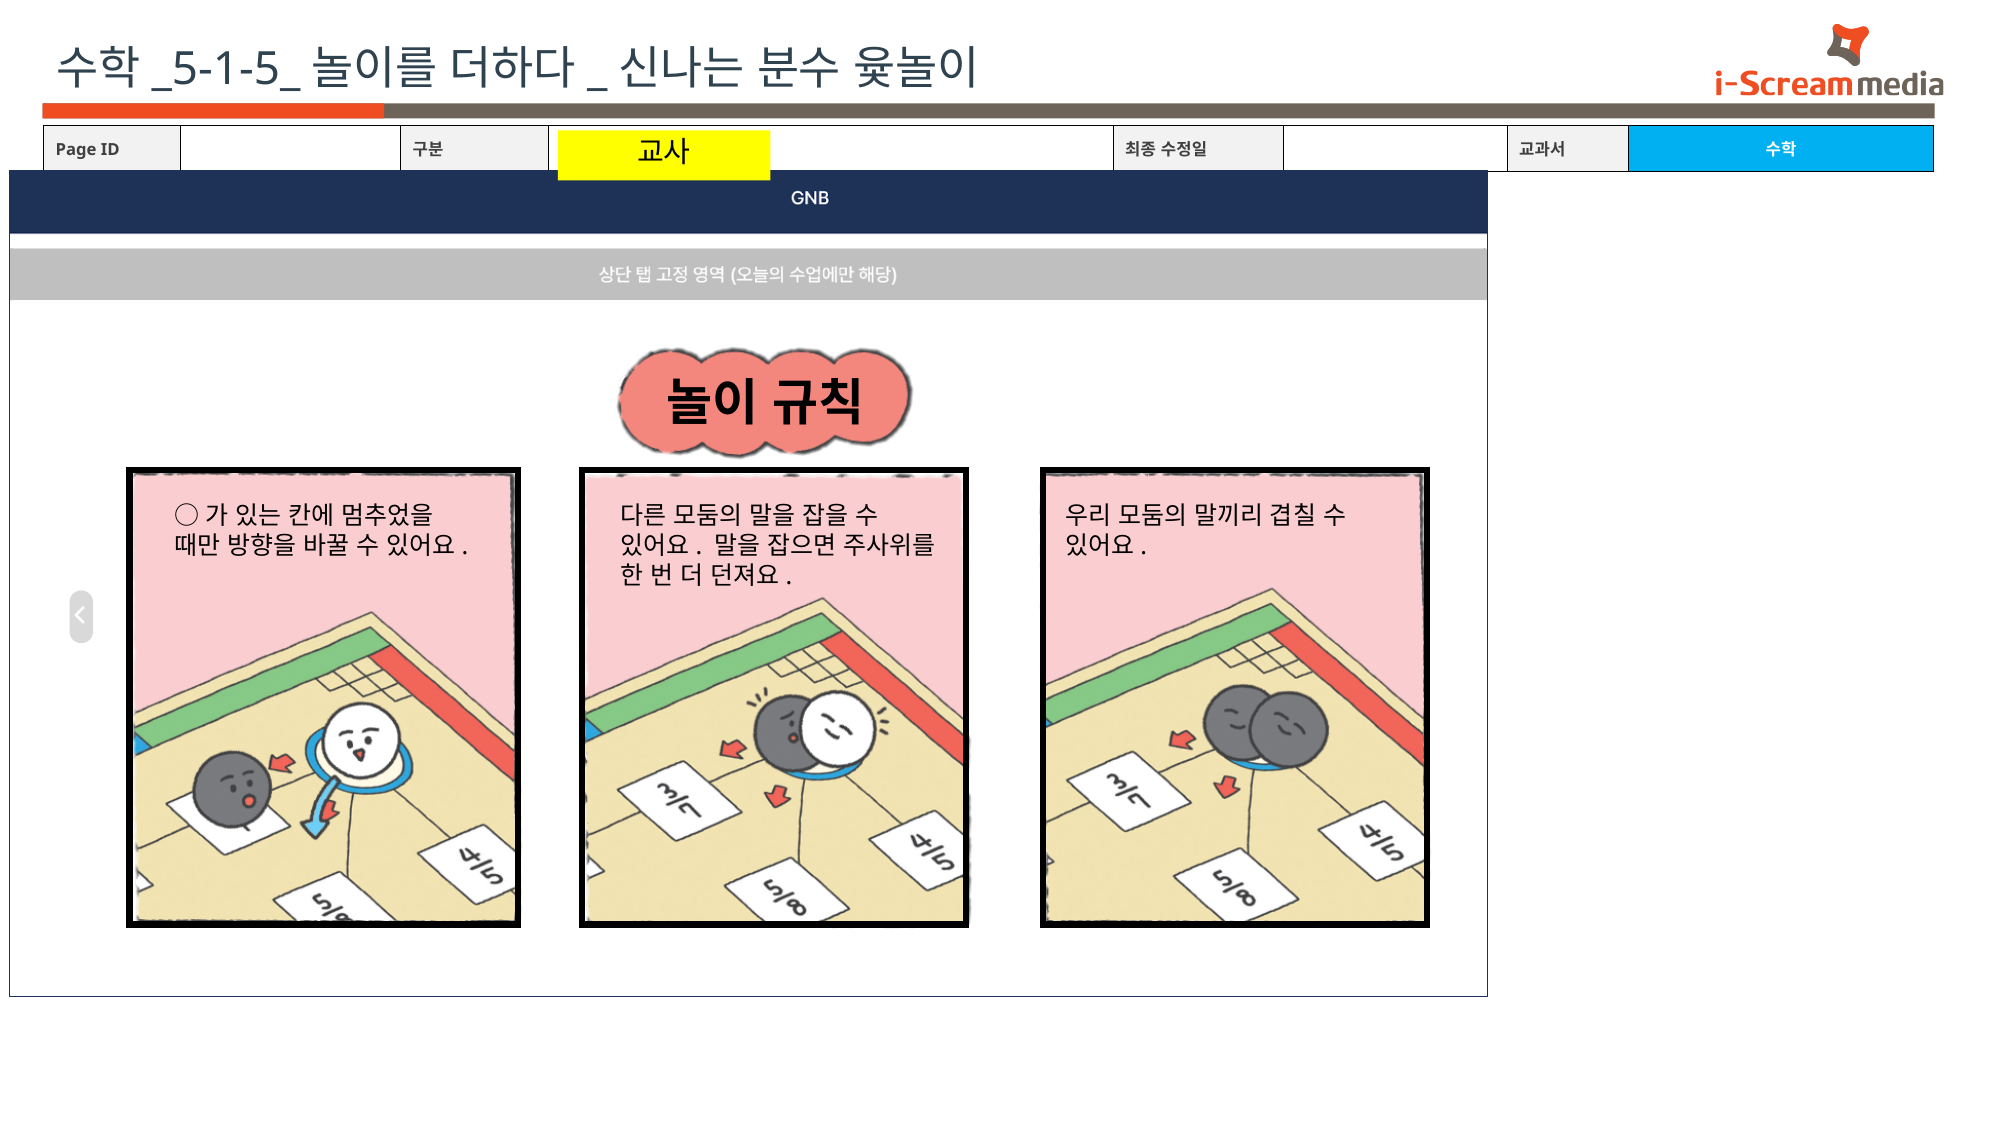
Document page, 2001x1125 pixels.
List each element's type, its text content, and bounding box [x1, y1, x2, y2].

picture [10, 171, 1640, 1065]
title 수학_5-1-5_놀이를 더하다_신나는 분수 윷놀이 [41, 44, 1683, 95]
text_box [69, 590, 75, 644]
text_box 교사 [557, 130, 771, 181]
picture [1715, 23, 1944, 96]
